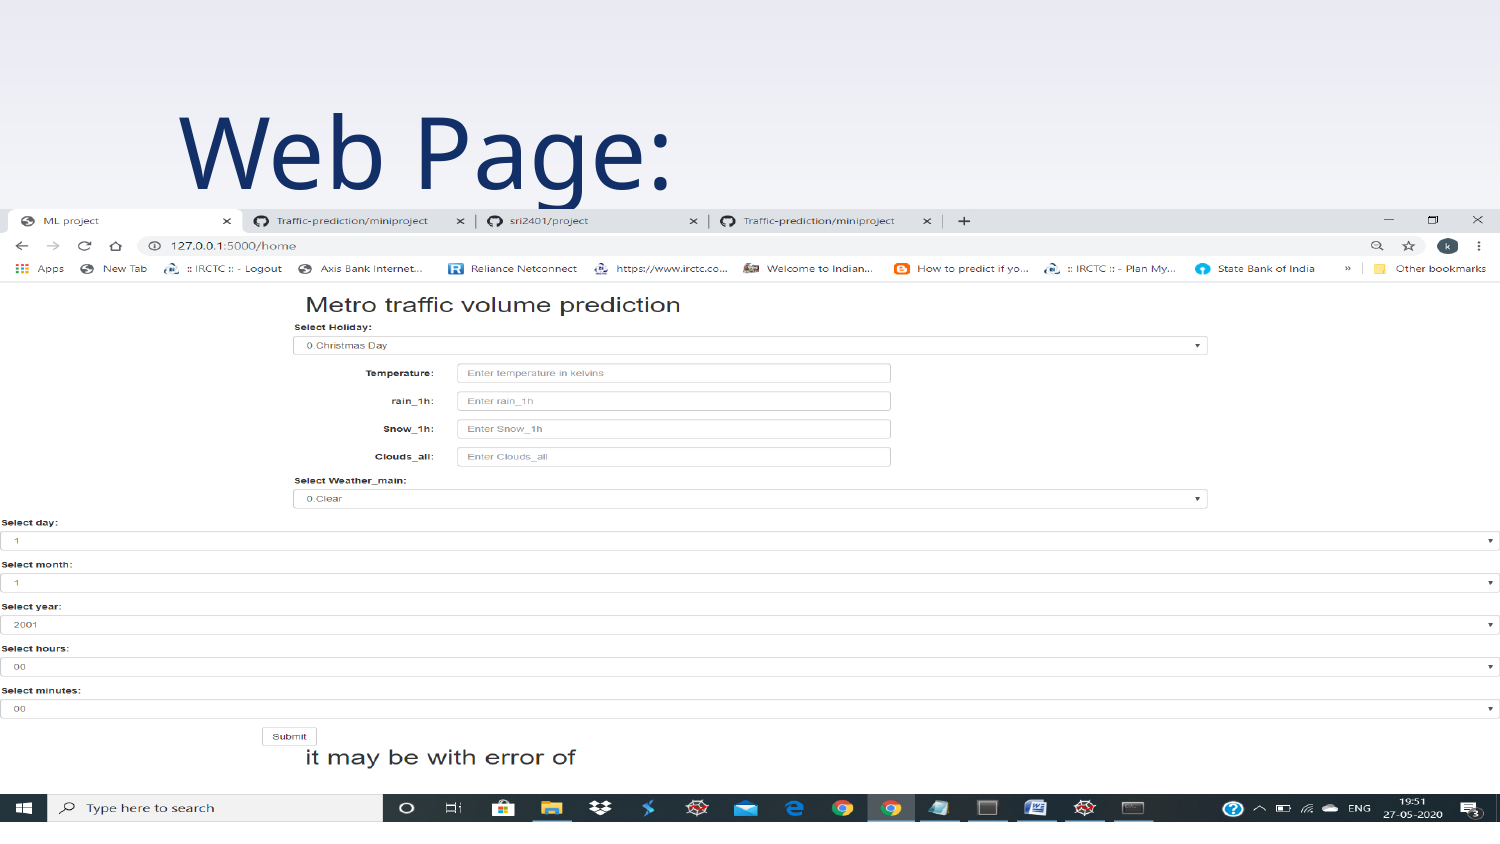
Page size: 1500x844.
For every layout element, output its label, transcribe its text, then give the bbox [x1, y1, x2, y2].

picture [0, 209, 1500, 823]
title Web Page: [178, 21, 1138, 207]
